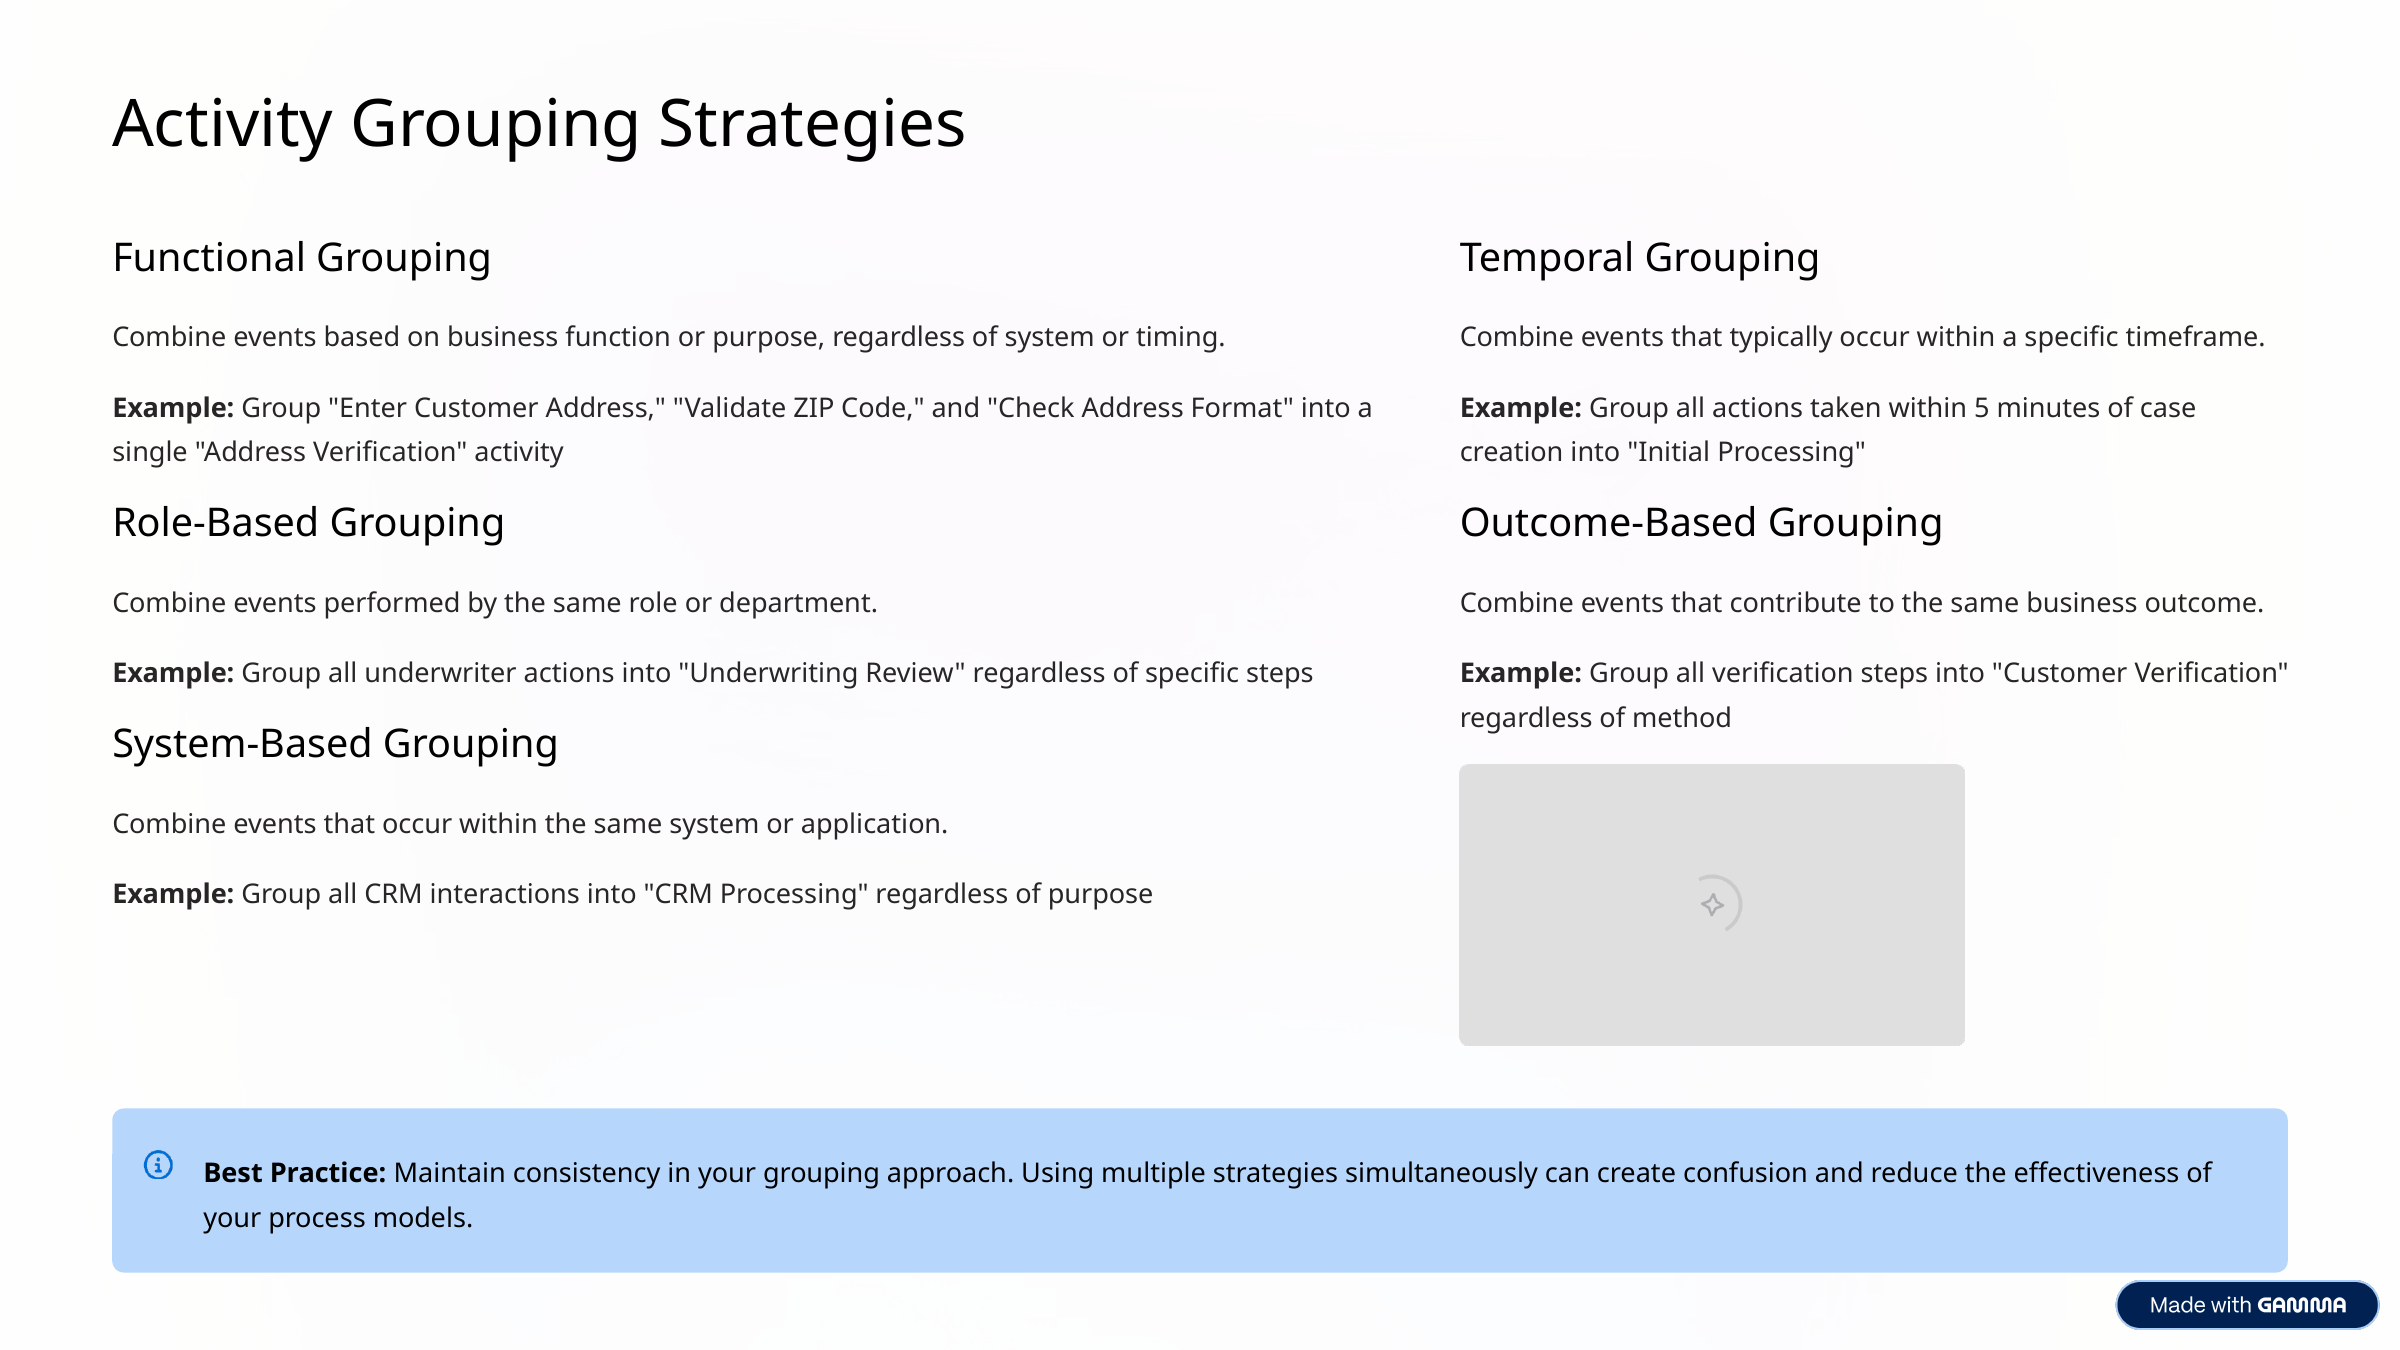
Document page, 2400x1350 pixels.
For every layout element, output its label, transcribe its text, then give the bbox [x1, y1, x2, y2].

text_box Outcome-Based Grouping [1459, 495, 1922, 546]
text_box Activity Grouping Strategies [112, 77, 949, 160]
picture [140, 1150, 176, 1179]
text_box Functional Grouping [112, 230, 509, 280]
text_box Combine events that typically occur within a specific timeframe. [1459, 307, 2289, 353]
text_box Example: Group all actions taken within 5 minutes of case creation into "Initial Processing" [1459, 377, 2289, 468]
text_box Example: Group "Enter Customer Address," "Validate ZIP Code," and "Check Address Format" into a single "Address Verification" activity [112, 377, 1391, 468]
text_box Example: Group all CRM interactions into "CRM Processing" regardless of purpose [112, 863, 1391, 909]
text_box Temporal Grouping [1459, 230, 1856, 280]
text_box Example: Group all verification steps into "Customer Verification" regardless of method [1459, 643, 2289, 734]
picture [1459, 764, 1965, 1046]
text_box Combine events performed by the same role or department. [112, 573, 1391, 618]
text_box System-Based Grouping [112, 716, 539, 766]
text_box Role-Based Grouping [112, 495, 509, 546]
picture [2106, 1271, 2389, 1339]
text_box Best Practice: Maintain consistency in your grouping approach. Using multiple strategies simultaneously can create confusion and reduce the effectiveness of your process models. [203, 1143, 2260, 1234]
text_box Combine events that contribute to the same business outcome. [1459, 573, 2289, 618]
text_box Combine events that occur within the same system or application. [112, 793, 1391, 839]
text_box Example: Group all underwriter actions into "Underwriting Review" regardless of specific steps [112, 643, 1391, 689]
text_box [112, 1108, 2288, 1273]
text_box Combine events based on business function or purpose, regardless of system or timing. [112, 307, 1391, 353]
